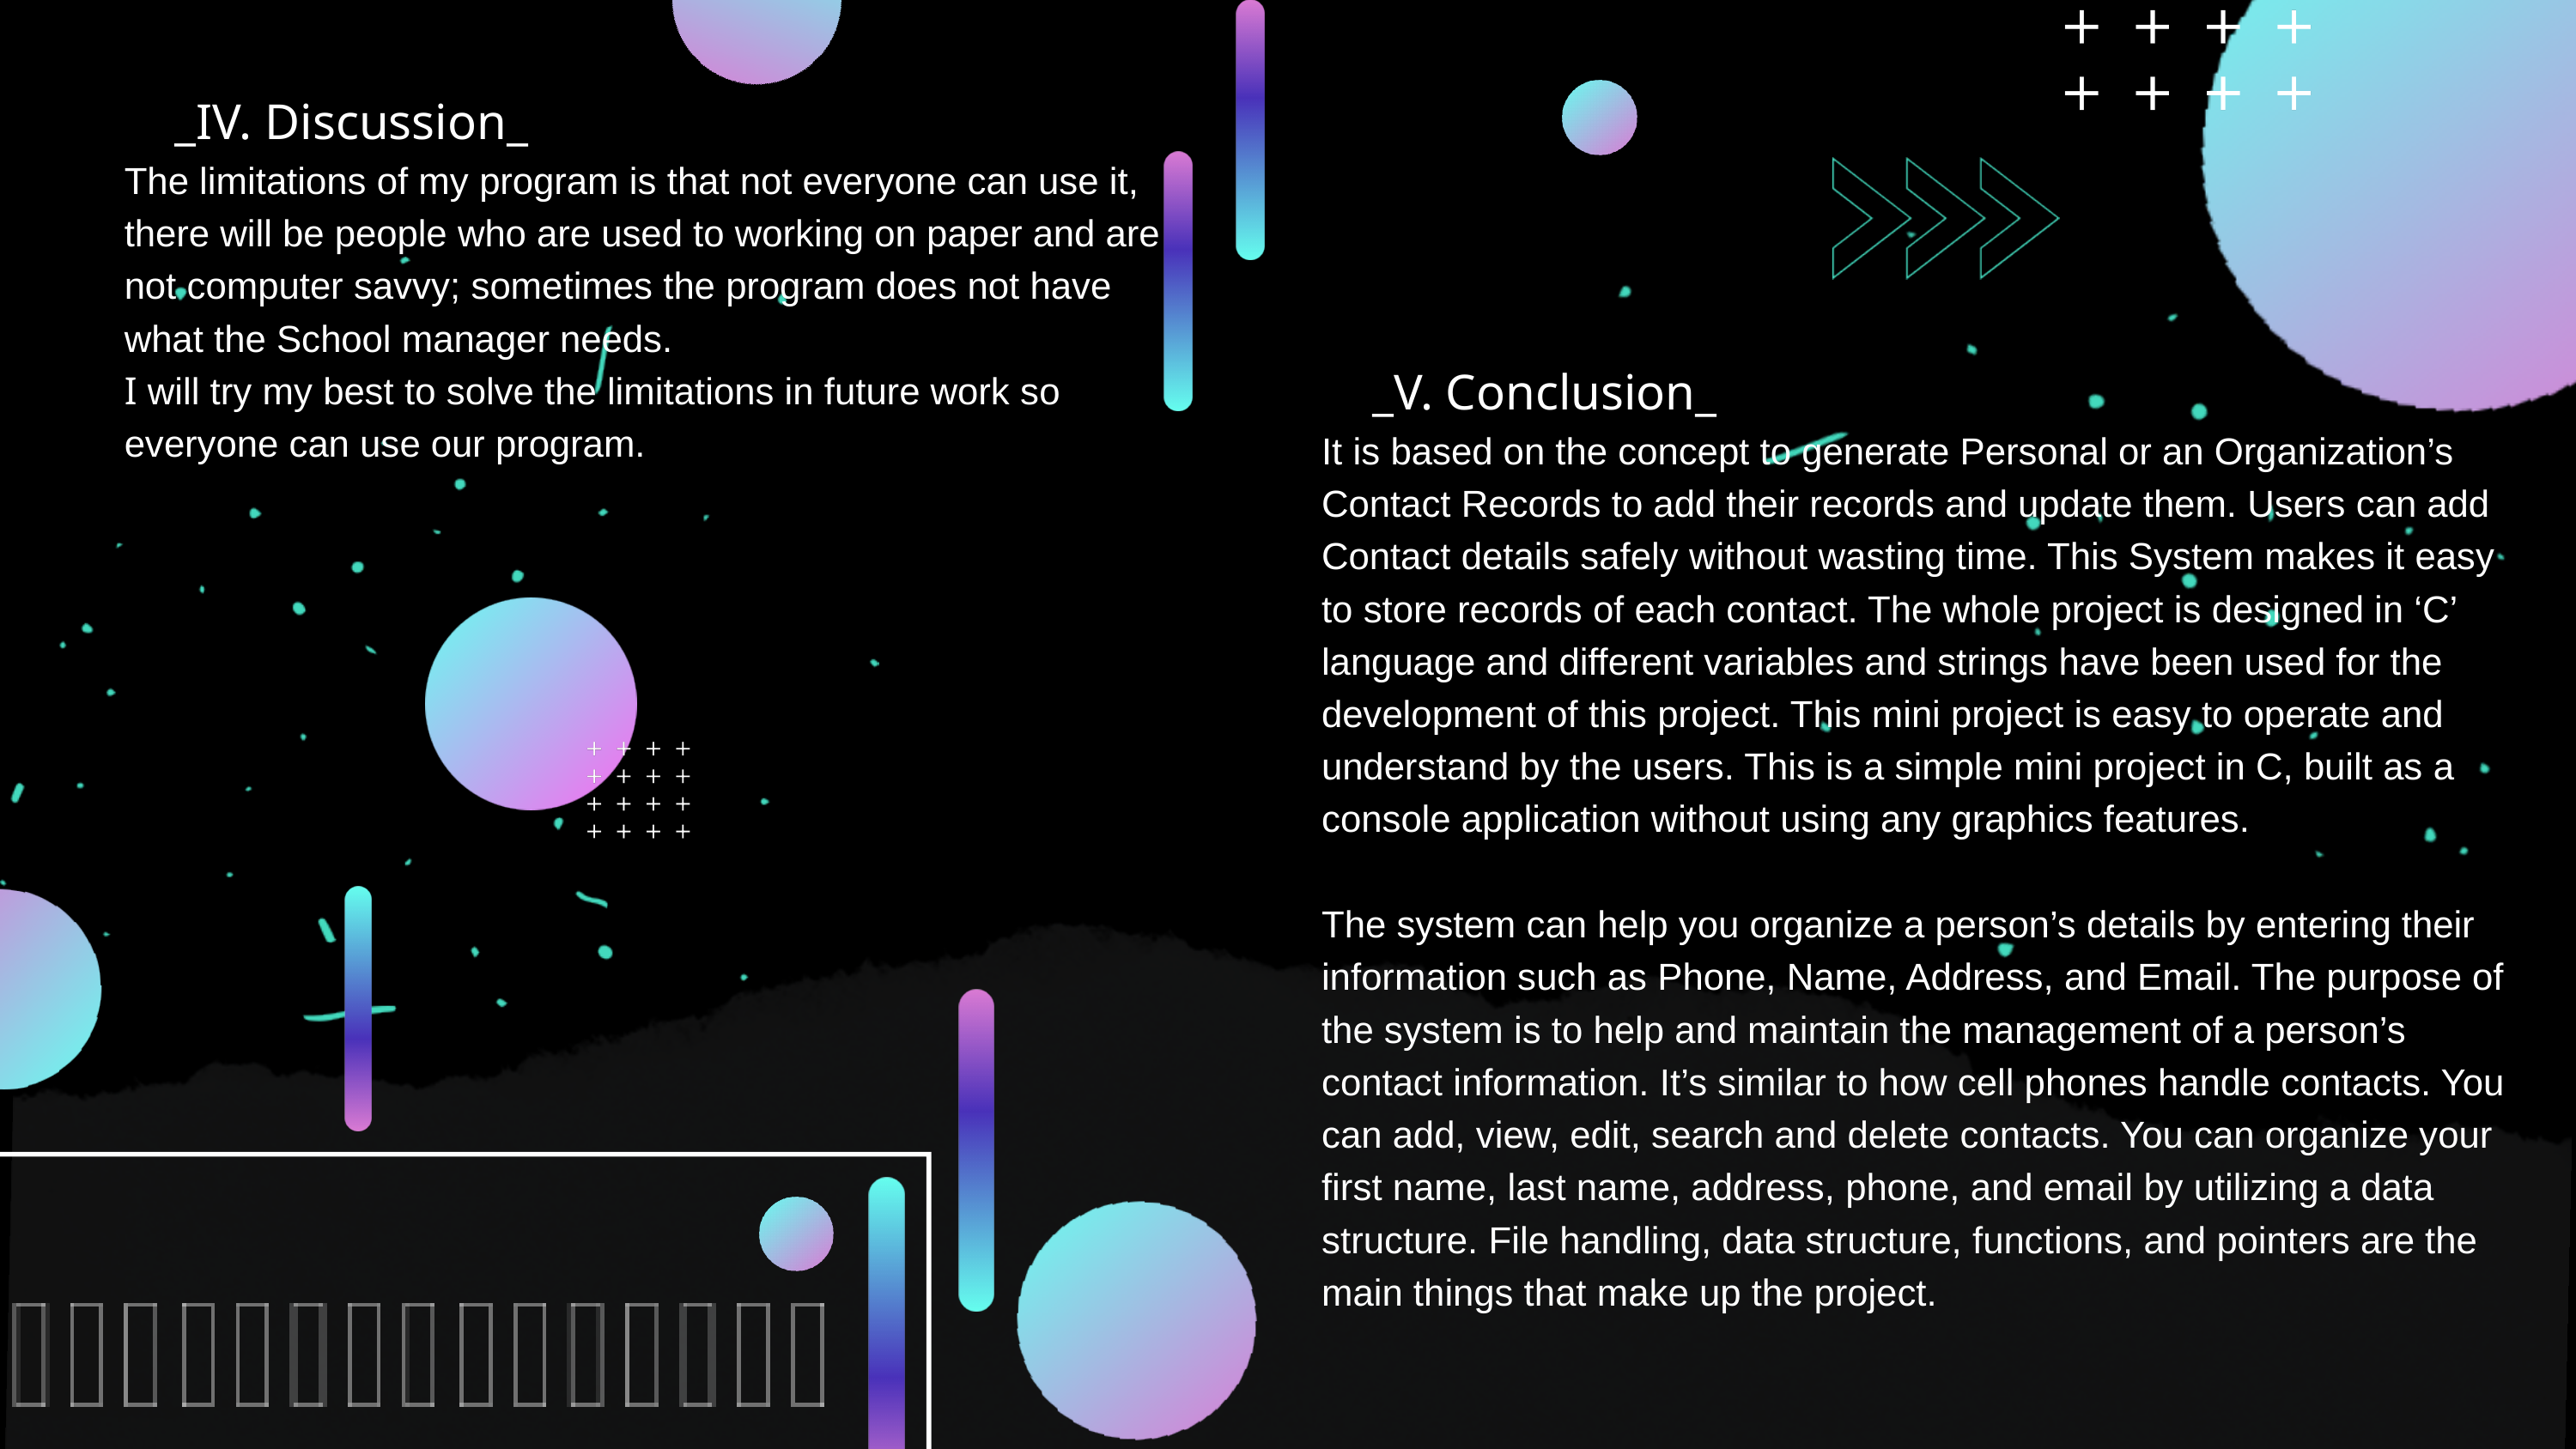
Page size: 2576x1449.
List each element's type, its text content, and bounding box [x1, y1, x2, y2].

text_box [425, 597, 692, 840]
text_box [868, 989, 994, 1449]
text_box _V. Conclusion_ It is based on the concept to generate Personal or an Organization’s Contact Records to add their records and update them. Users can add Contact details safely without wasting time. This System makes it easy to store records of each contact. The whole project is designed in ‘C’ language and different variables and strings have been used for the development of this project. This mini project is easy to operate and understand by the users. This is a simple mini project in C, built as a console application without using any graphics features. The system can help you organize a person’s details by entering their information such as Phone, Name, Address, and Email. The purpose of the system is to help and maintain the management of a person’s contact information. It’s similar to how cell phones handle contacts. You can add, view, edit, search and delete contacts. You can organize your first name, last name, address, phone, and email by utilizing a data structure. File handling, data structure, functions, and pointers are the main things that make up the project. [1321, 352, 1656, 912]
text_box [2059, 0, 2576, 446]
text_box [0, 1151, 932, 1449]
picture [664, 0, 869, 112]
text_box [1163, 0, 1266, 411]
picture [0, 0, 2576, 1449]
text_box _IV. Discussion_ The limitations of my program is that not everyone can use it, there will be people who are used to working on paper and are not computer savvy; sometimes the program does not have what the School manager needs. I will try my best to solve the limitations in future work so everyone can use our program. [124, 82, 1164, 518]
picture [0, 1303, 825, 1407]
